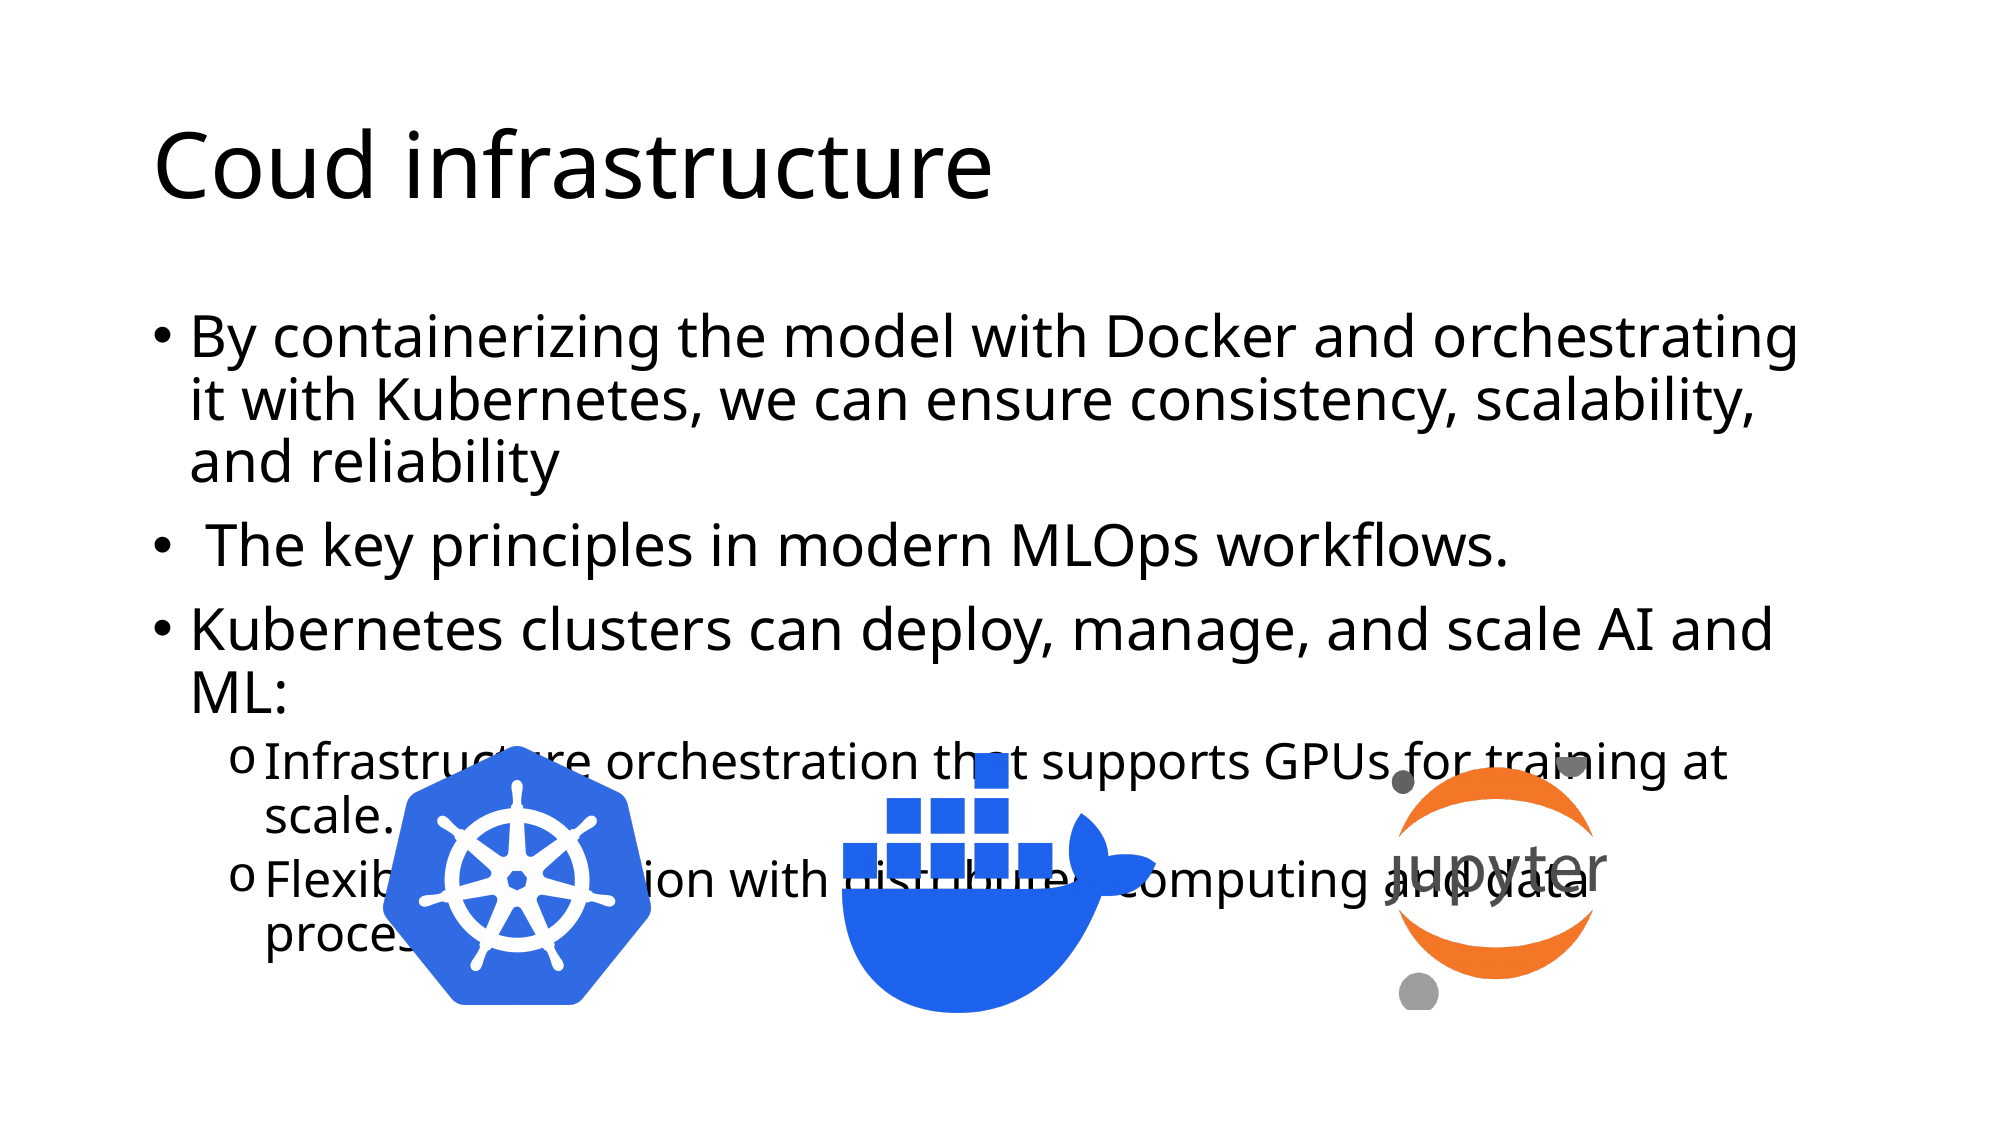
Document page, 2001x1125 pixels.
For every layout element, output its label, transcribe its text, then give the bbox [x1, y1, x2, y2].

picture [383, 746, 651, 1006]
list By containerizing the model with Docker and orchestrating it with Kubernetes, we can ensure consistency, scalability, and reliability The key principles in modern MLOps workflows. Kubernetes clusters can deploy, manage, and scale AI and ML: Infrastructure orchestration that supports GPUs for training at scale. Flexible integration with distributed computing and data processing [137, 299, 1863, 1014]
picture [1348, 757, 1638, 1010]
picture [842, 753, 1157, 1013]
title Coud infrastructure [137, 59, 1863, 278]
